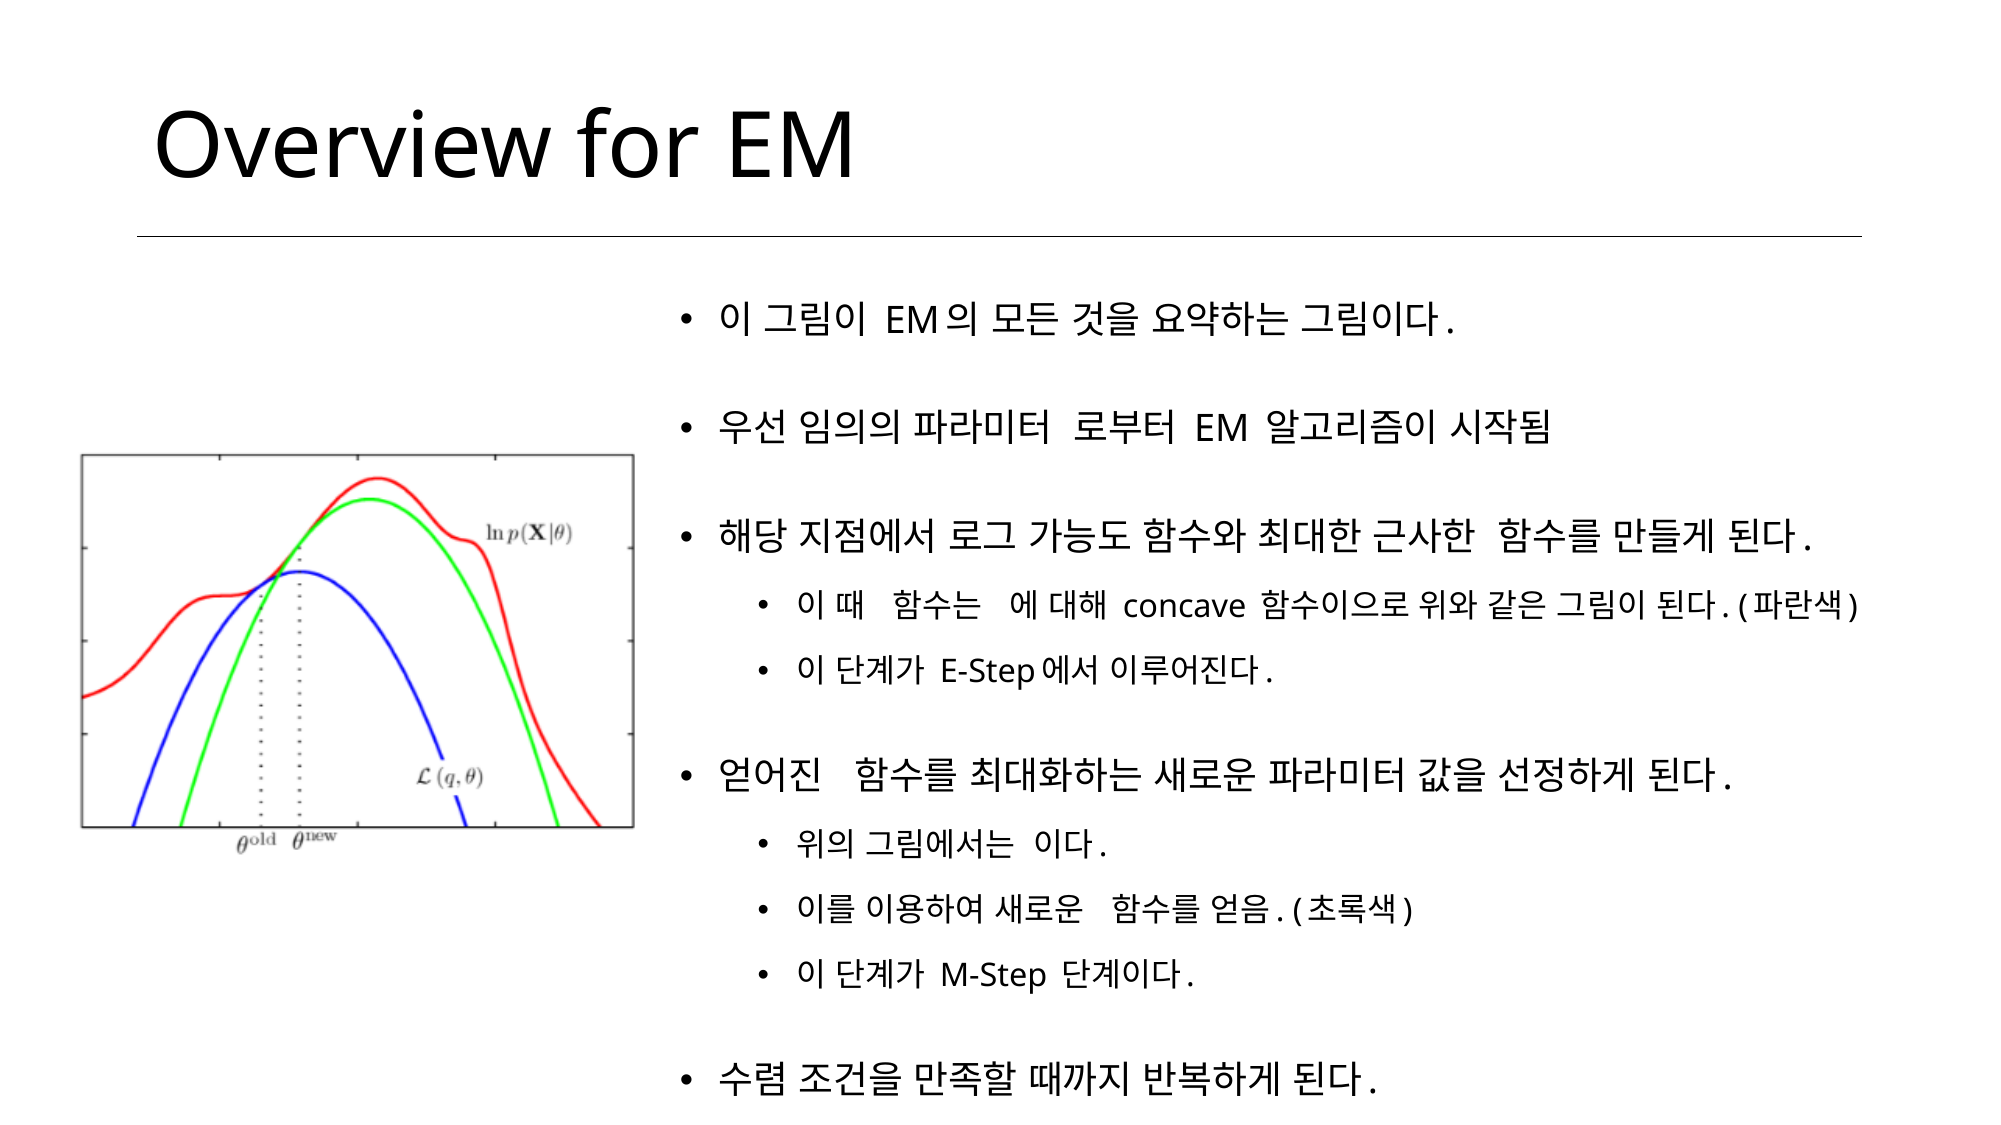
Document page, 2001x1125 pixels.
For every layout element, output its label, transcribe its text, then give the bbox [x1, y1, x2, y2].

picture [57, 442, 649, 864]
title Overview for EM [137, 59, 1863, 237]
